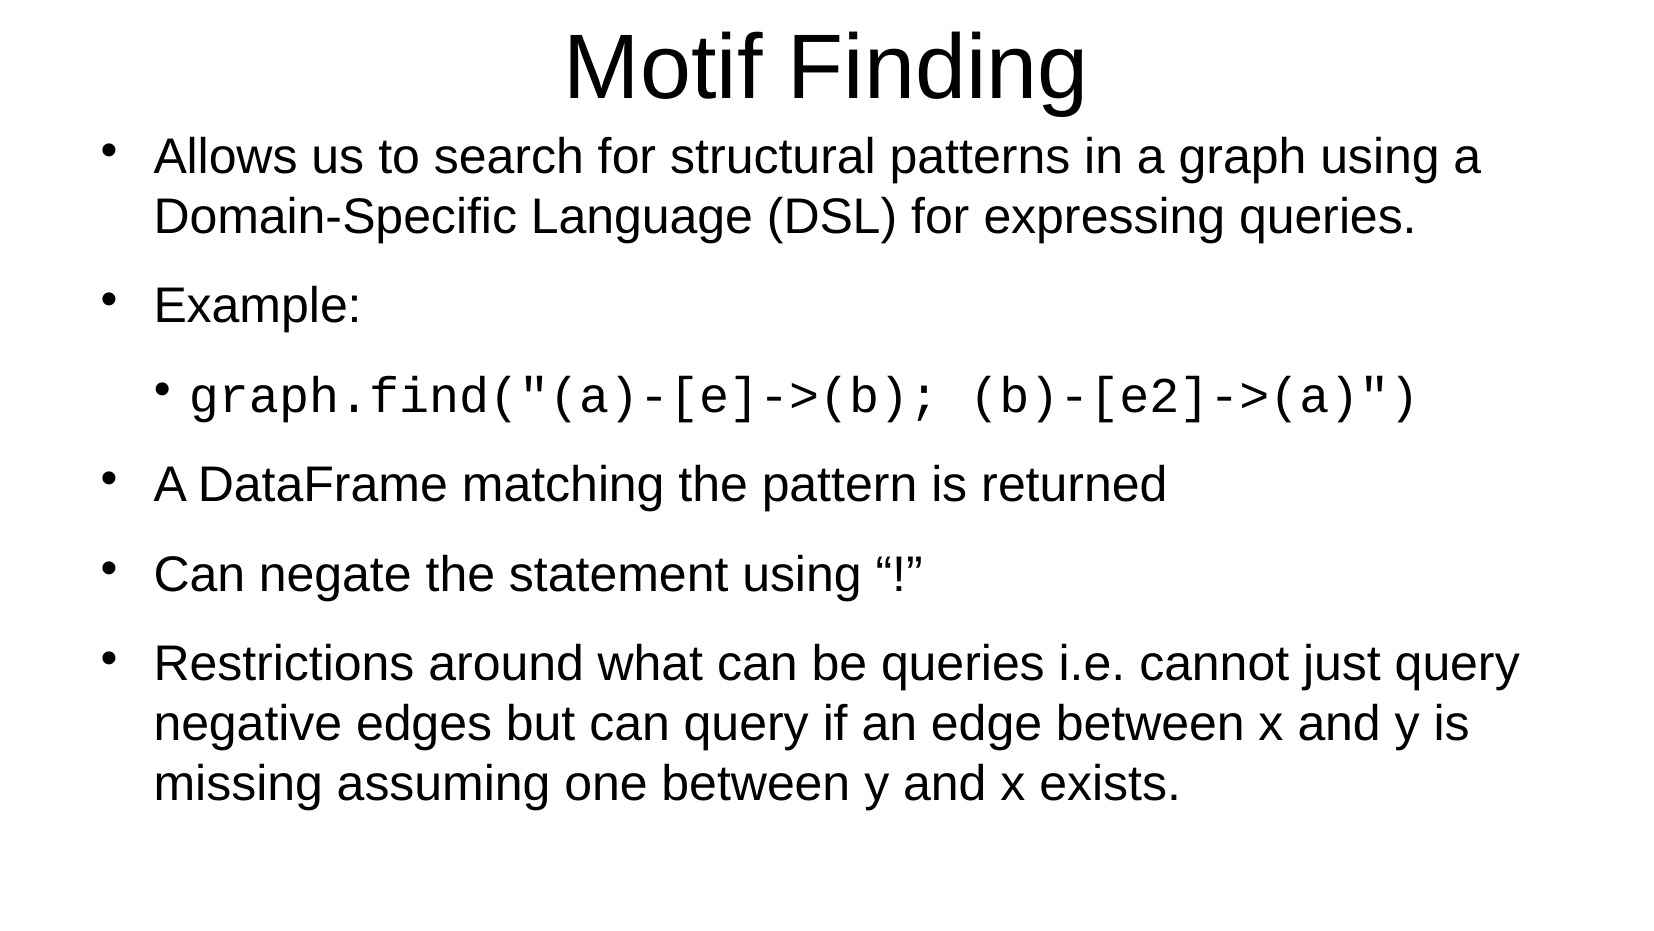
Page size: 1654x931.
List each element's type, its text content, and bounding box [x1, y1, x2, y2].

text_box Allows us to search for structural patterns in a graph using a Domain-Specific Language (DSL) for expressing queries. Example: graph.find("(a)-[e]->(b); (b)-[e2]->(a)") A DataFrame matching the pattern is returned Can negate the statement using “!” Restrictions around what can be queries i.e. cannot just query negative edges but can query if an edge between x and y is missing assuming one between y and x exists. [82, 123, 1571, 838]
text_box Motif Finding [82, 0, 1571, 123]
